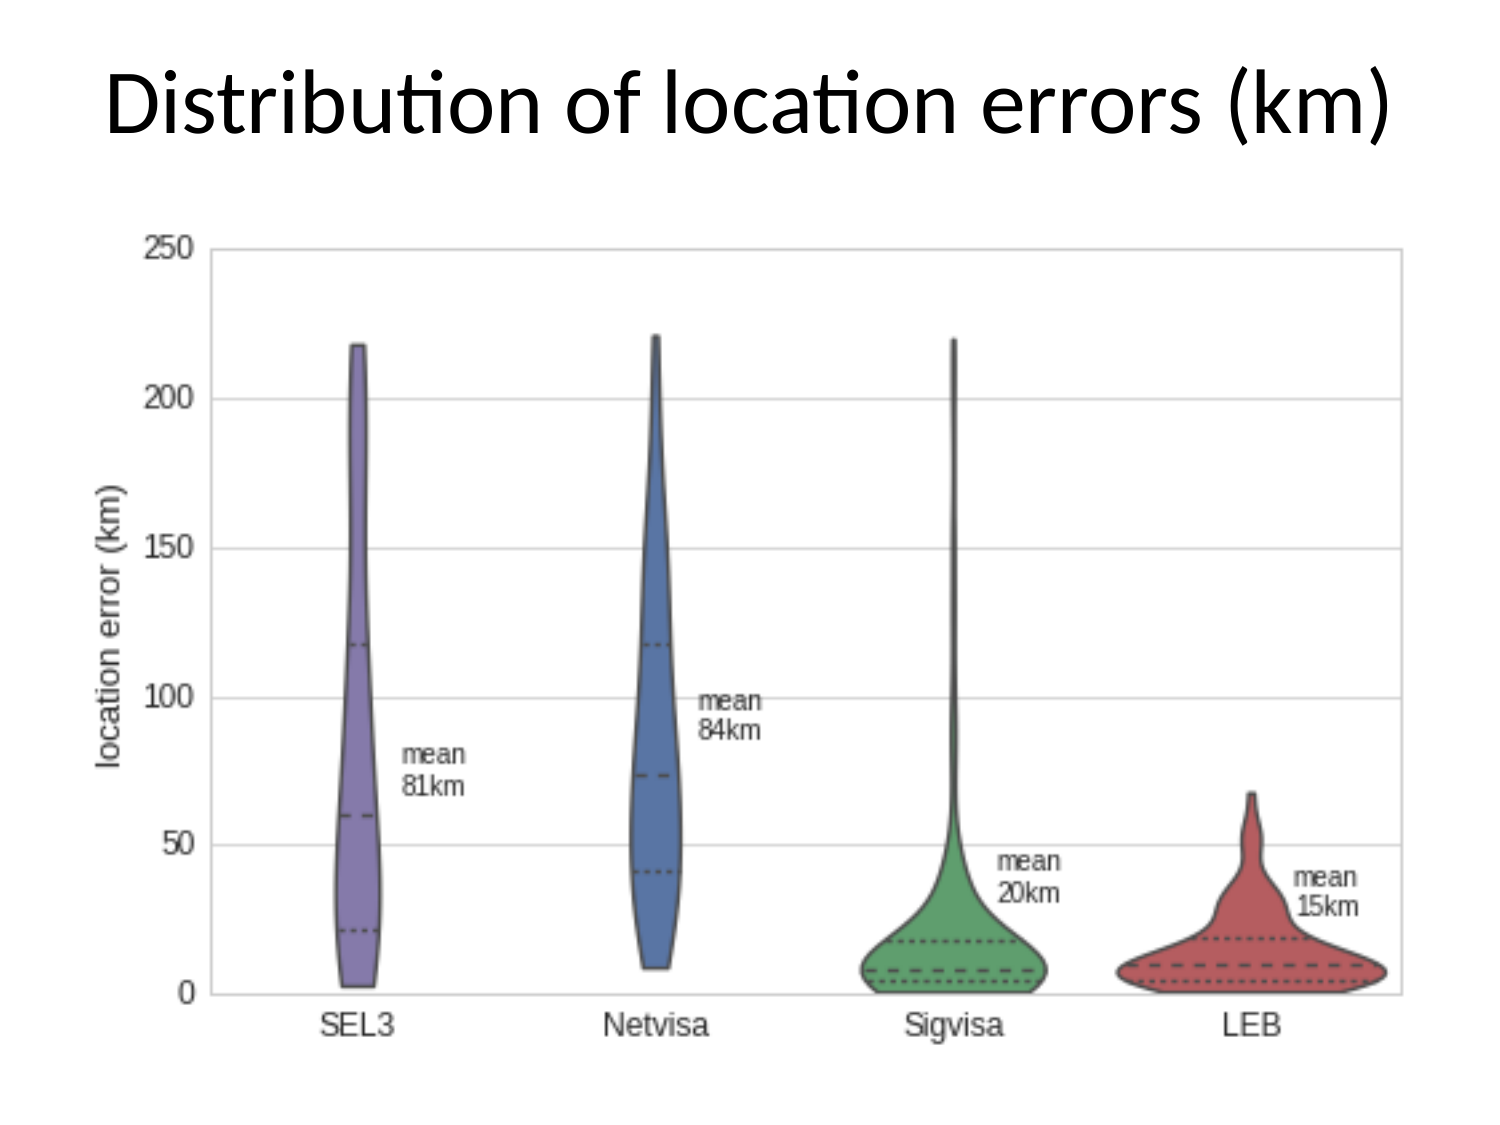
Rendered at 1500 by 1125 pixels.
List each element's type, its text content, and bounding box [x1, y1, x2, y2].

title Distribution of location errors (km) [75, 2, 1425, 191]
picture [80, 217, 1420, 1061]
